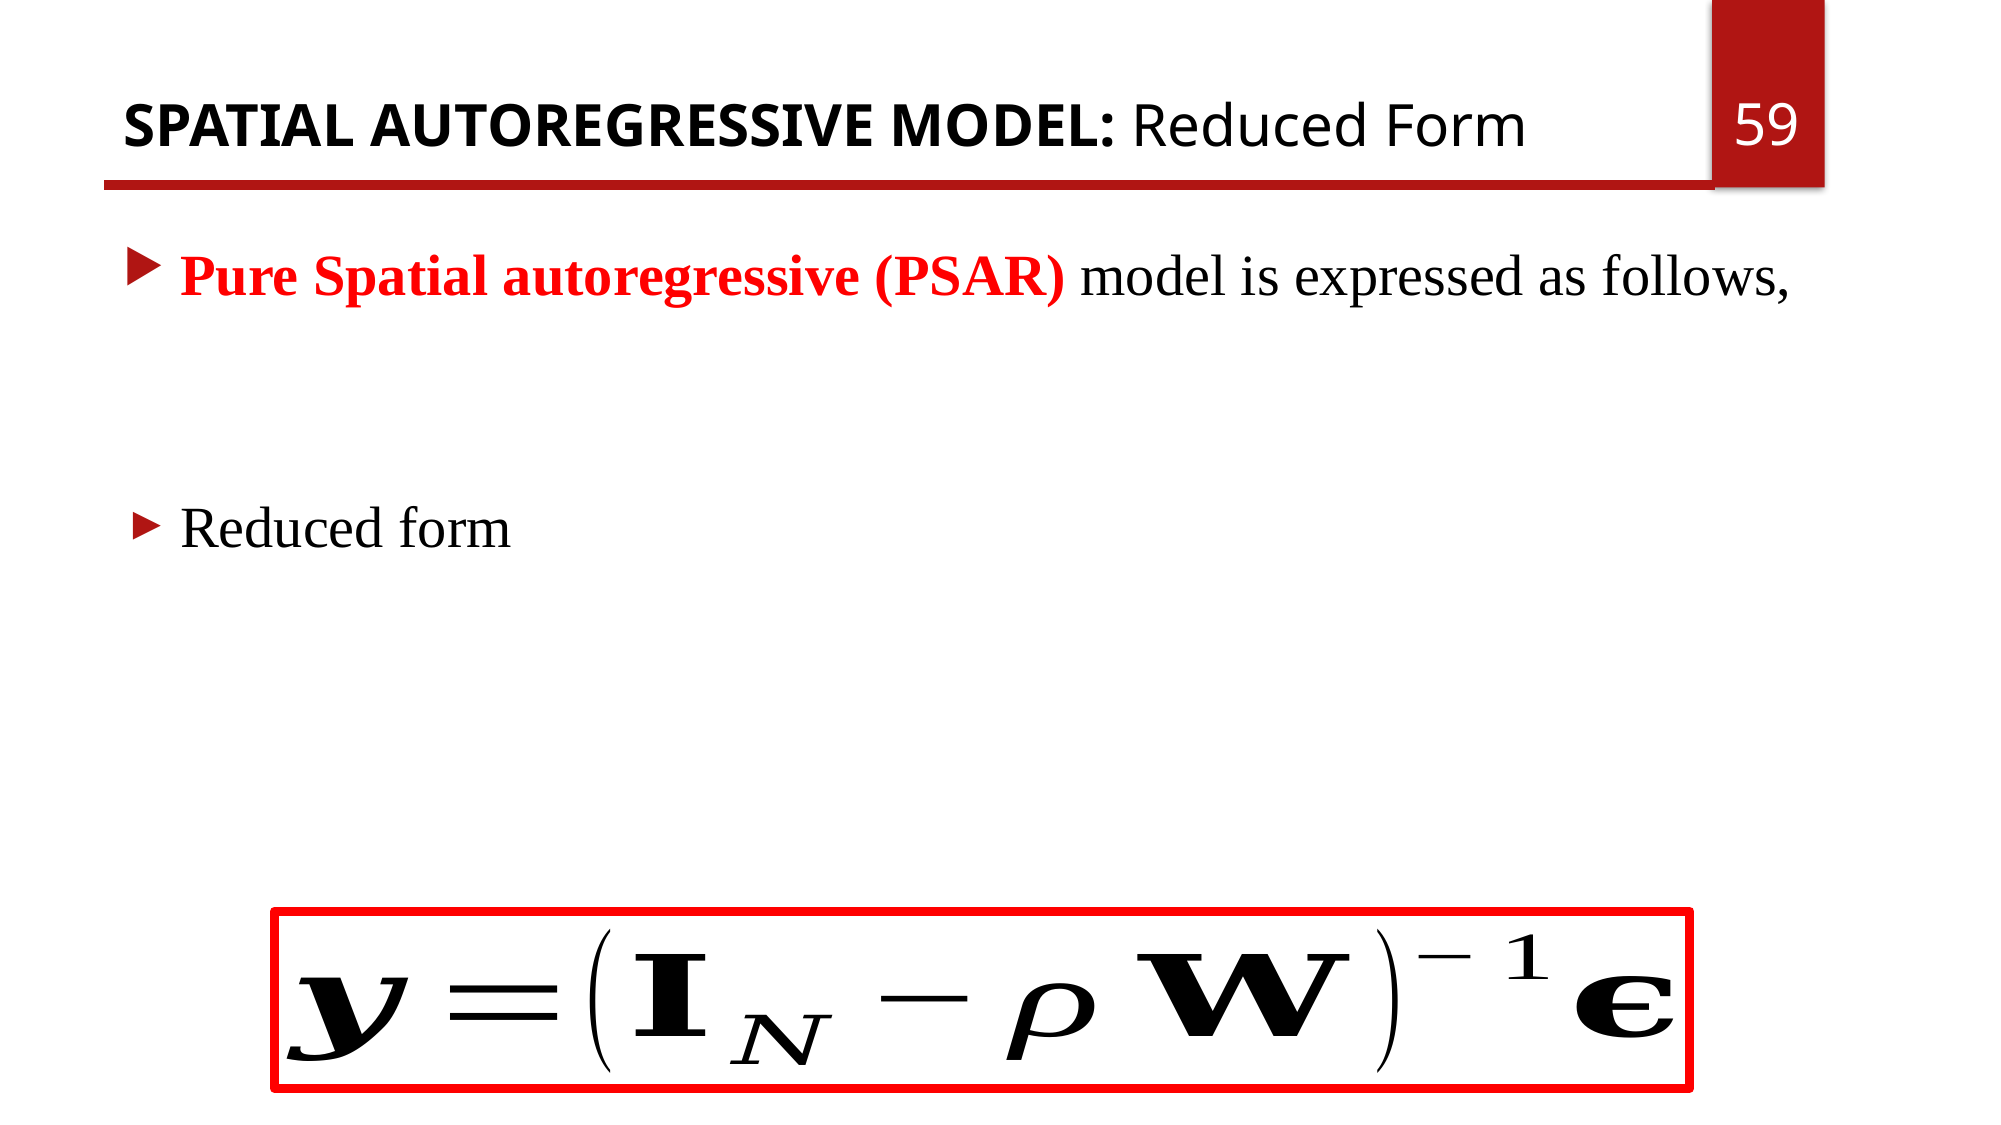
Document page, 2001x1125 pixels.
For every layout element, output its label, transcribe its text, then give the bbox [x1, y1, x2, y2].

slide_number 59 [1698, 48, 1836, 175]
text_box SPATIAL AUTOREGRESSIVE MODEL: Reduced Form [109, 64, 1686, 181]
